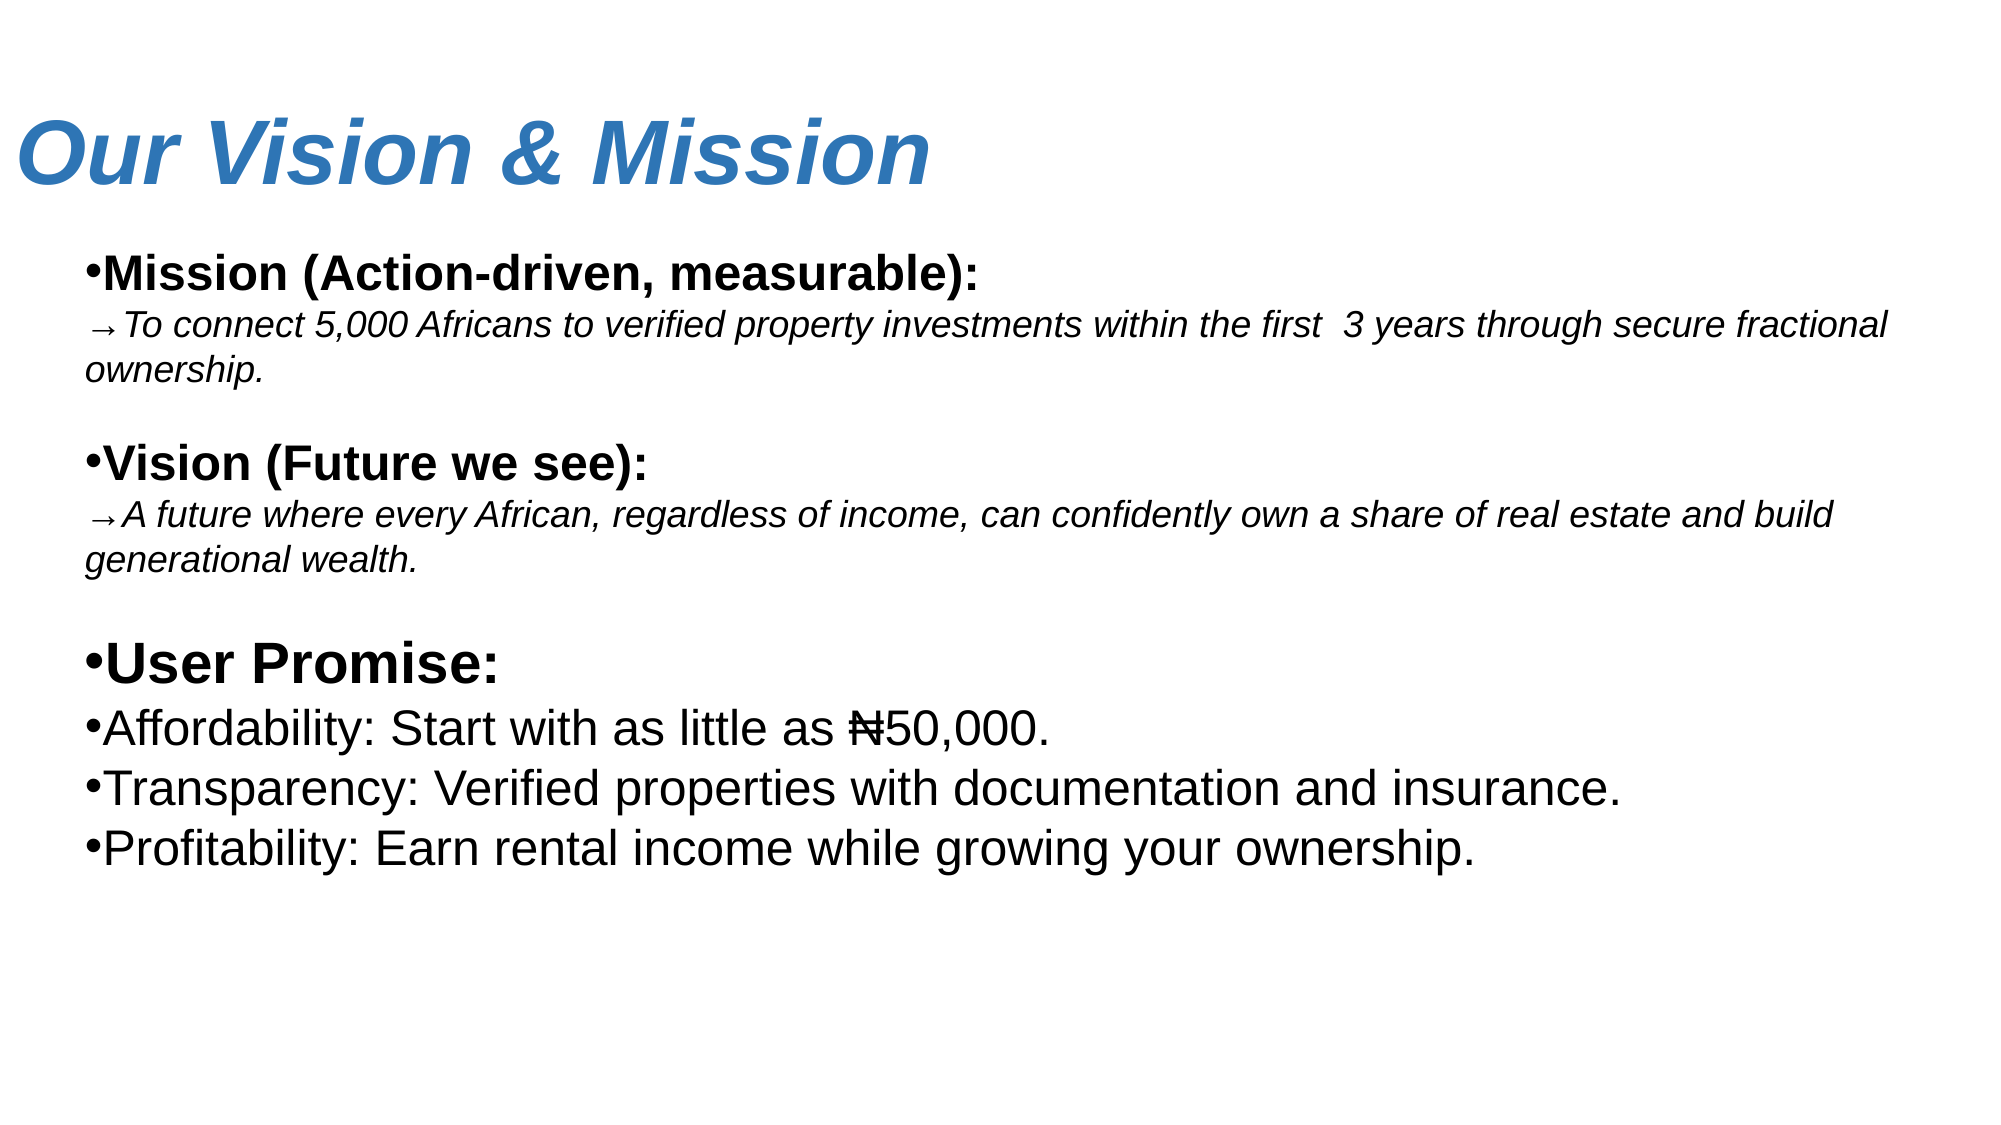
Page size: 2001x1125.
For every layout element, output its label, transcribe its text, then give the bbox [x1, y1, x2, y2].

list Mission (Action-driven, measurable): →To connect 5,000 Africans to verified property investments within the first 3 years through secure fractional ownership. Vision (Future we see): →A future where every African, regardless of income, can confidently own a share of real estate and build generational wealth. User Promise: Affordability: Start with as little as ₦50,000. Transparency: Verified properties with documentation and insurance. Profitability: Earn rental income while growing your ownership. [27, 232, 1947, 928]
title Our Vision & Mission [0, 46, 1725, 264]
